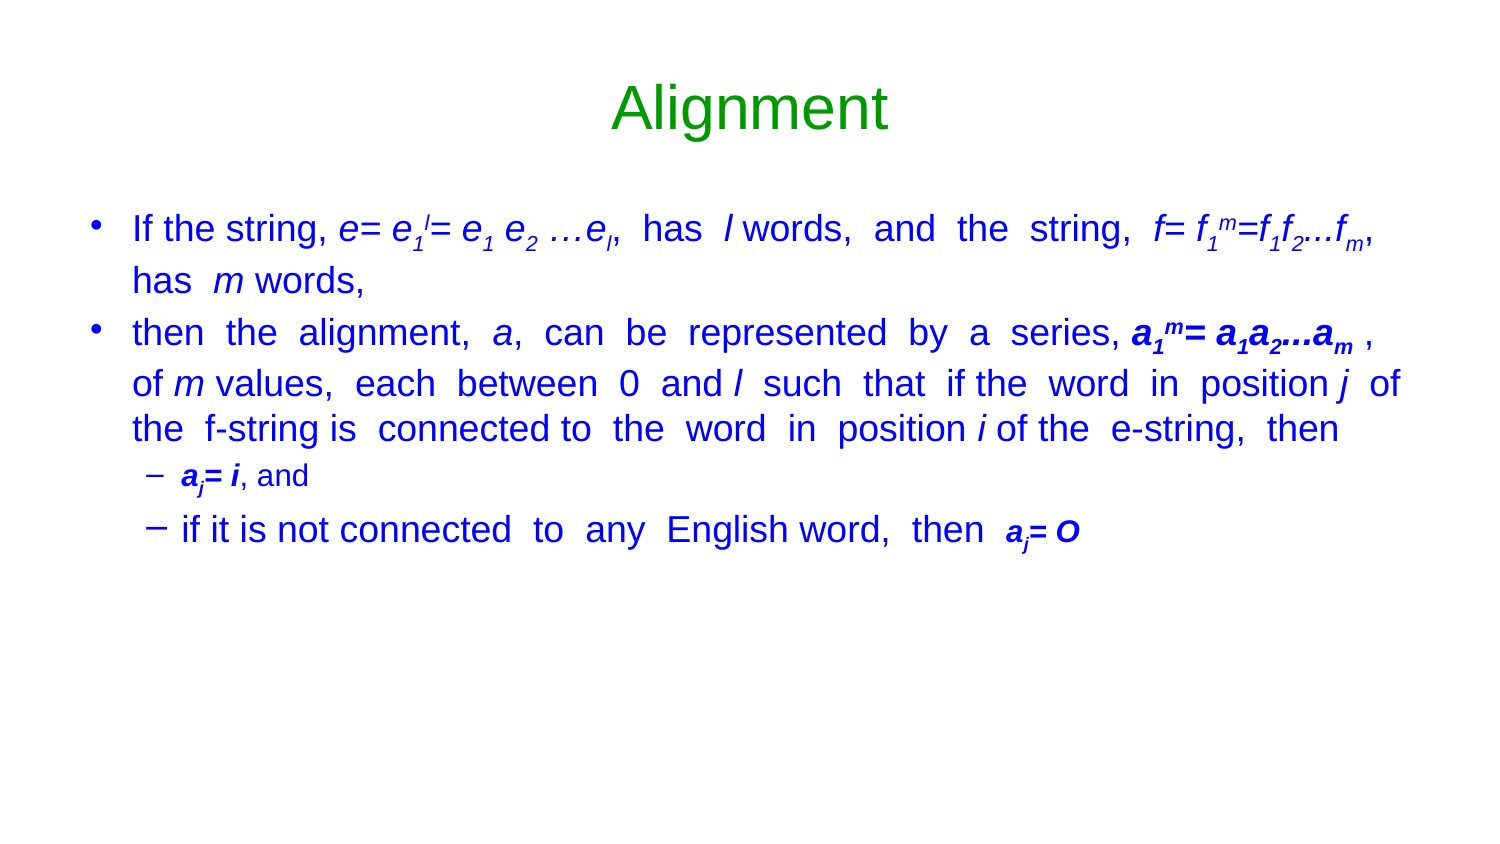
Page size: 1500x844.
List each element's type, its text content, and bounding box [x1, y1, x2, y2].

list If the string, e= e1l= e1 e2 …el, has l words, and the string, f= f1m=f1f2...fm, has m words, then the alignment, a, can be represented by a series, a1m= a1a2...am , of m values, each between 0 and l such that if the word in position j of the f-string is connected to the word in position i of the e-string, then aj= i, and if it is not connected to any English word, then aj= O [74, 196, 1426, 754]
title Alignment [74, 33, 1426, 175]
